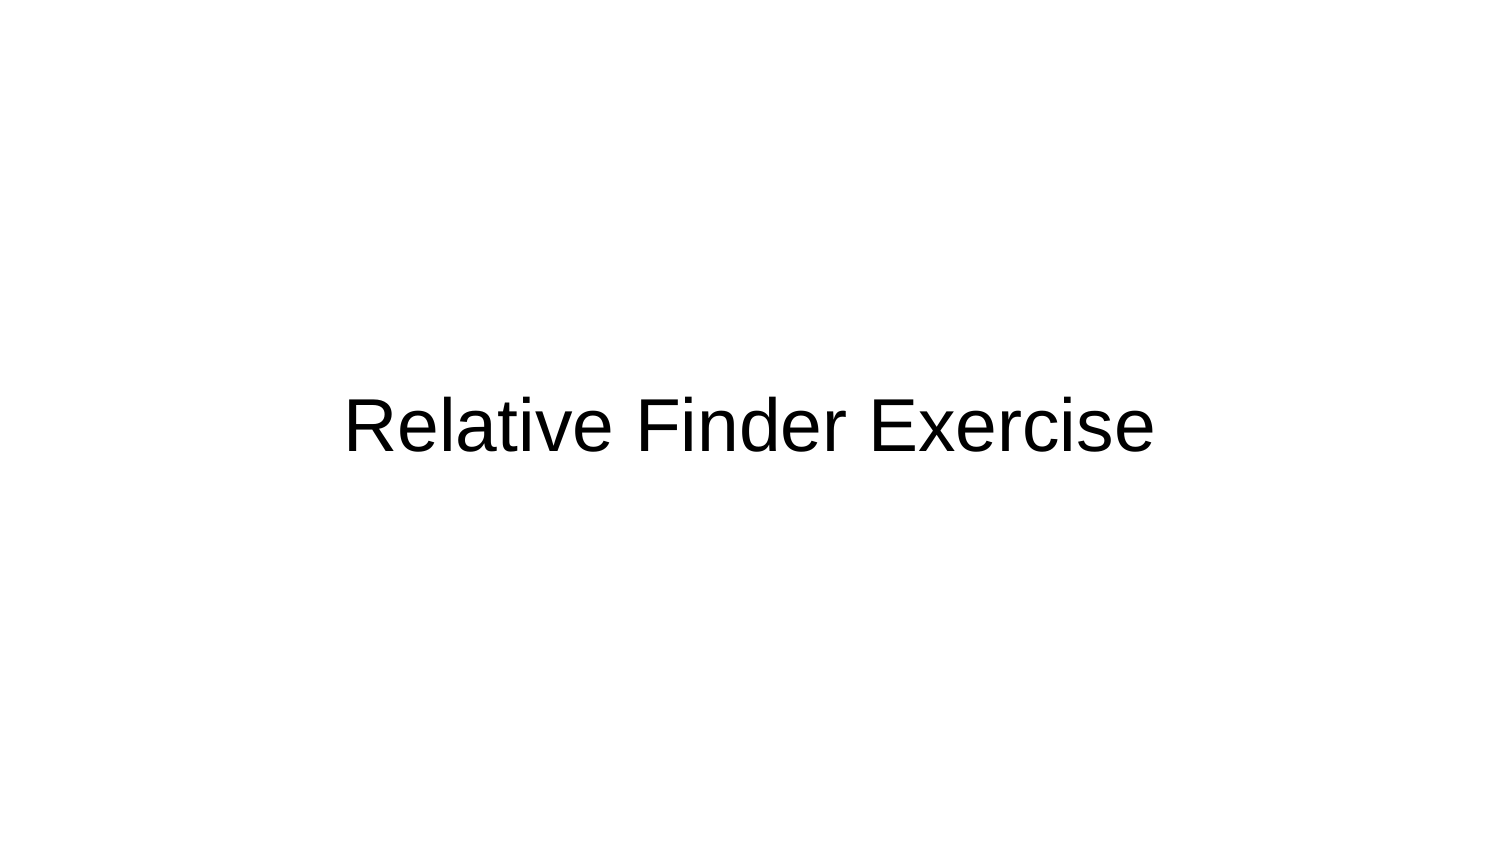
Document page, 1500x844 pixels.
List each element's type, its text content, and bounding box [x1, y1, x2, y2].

title Relative Finder Exercise [51, 352, 1449, 491]
